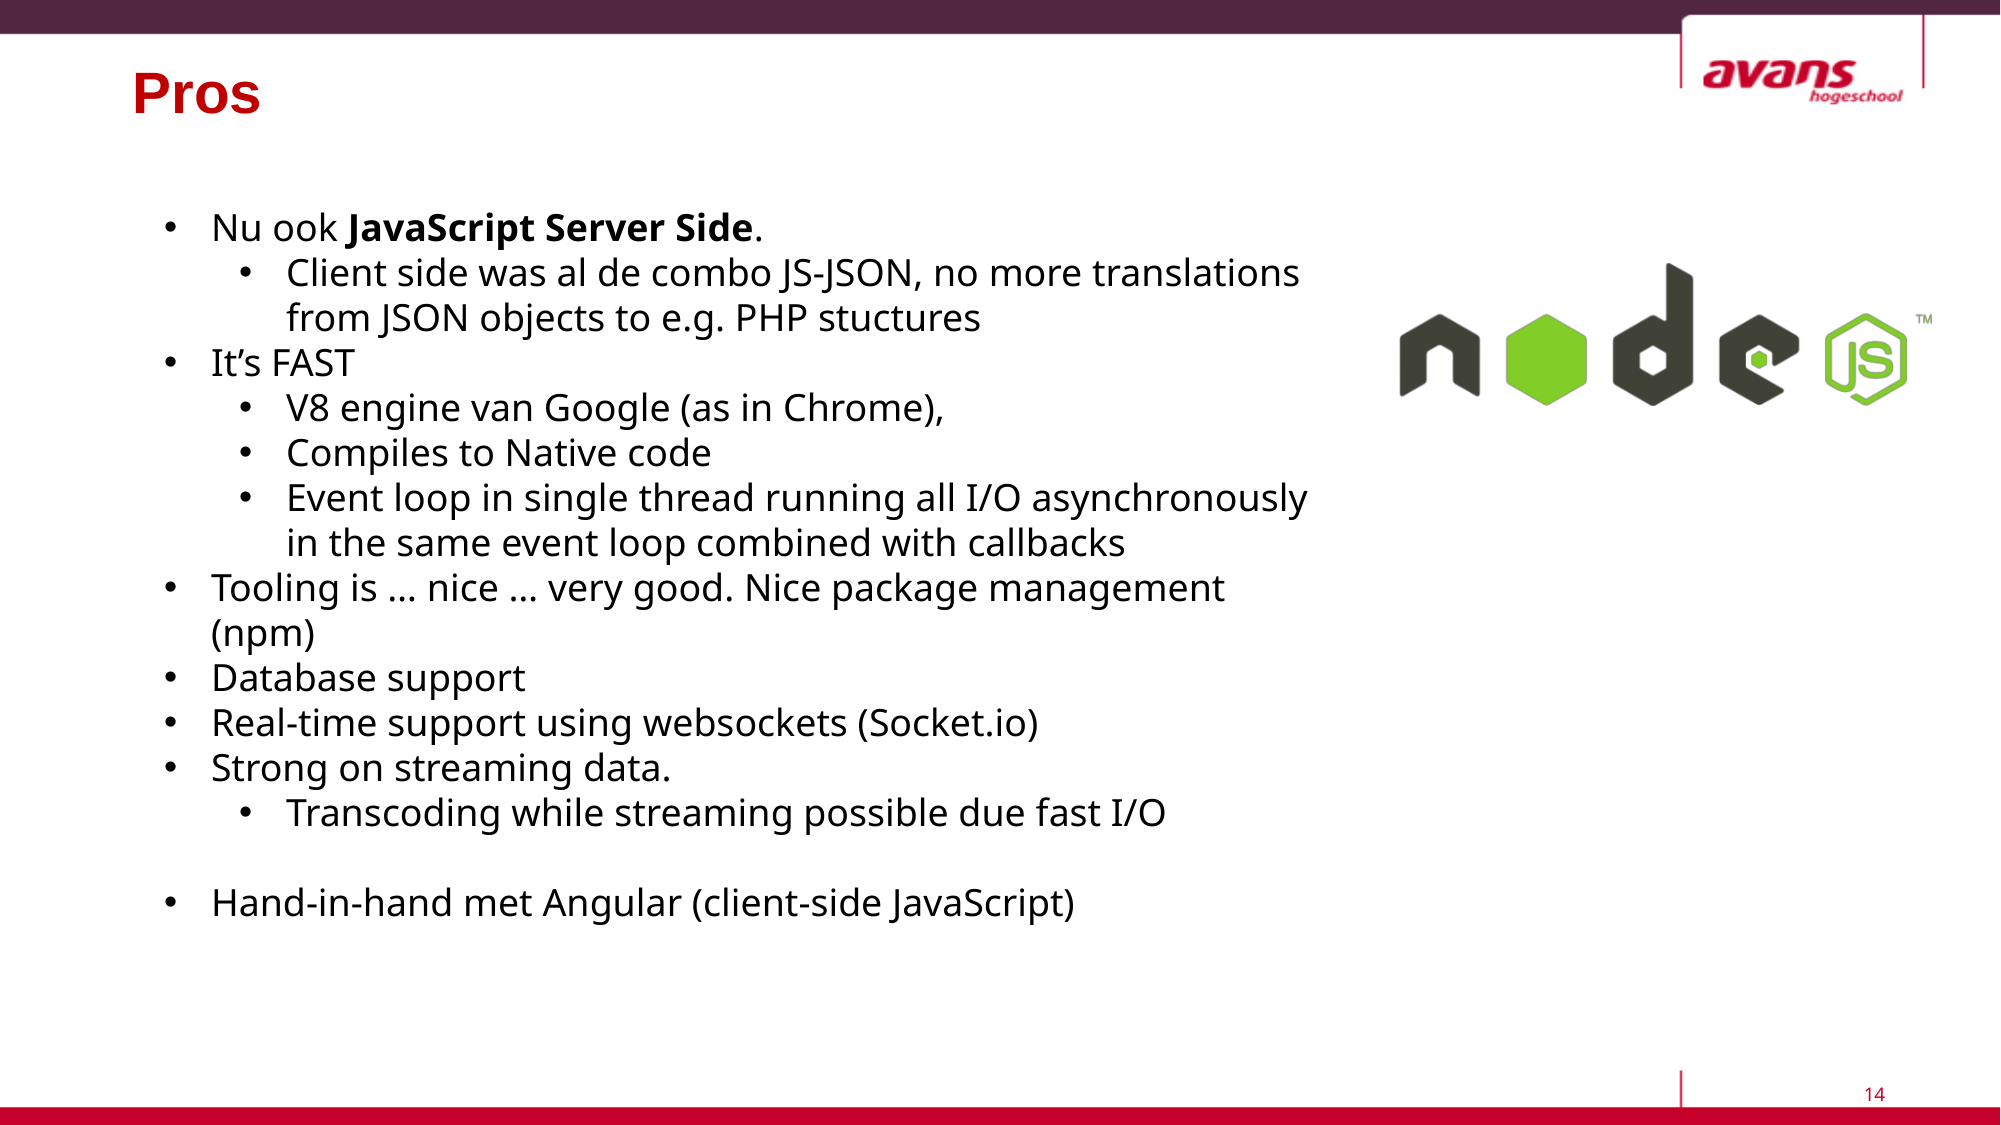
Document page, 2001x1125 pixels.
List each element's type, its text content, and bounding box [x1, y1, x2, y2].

title Pros [117, 46, 1890, 225]
slide_number 14 [1433, 1074, 1900, 1111]
text_box Nu ook JavaScript Server Side. Client side was al de combo JS-JSON, no more translations from JSON objects to e.g. PHP stuctures It’s FAST V8 engine van Google (as in Chrome), Compiles to Native code Event loop in single thread running all I/O asynchronously in the same event loop combined with callbacks Tooling is … nice … very good. Nice package management (npm) Database support Real-time support using websockets (Socket.io) Strong on streaming data. Transcoding while streaming possible due fast I/O Hand-in-hand met Angular (client-side JavaScript) [149, 196, 1355, 976]
picture [0, 0, 2001, 1125]
